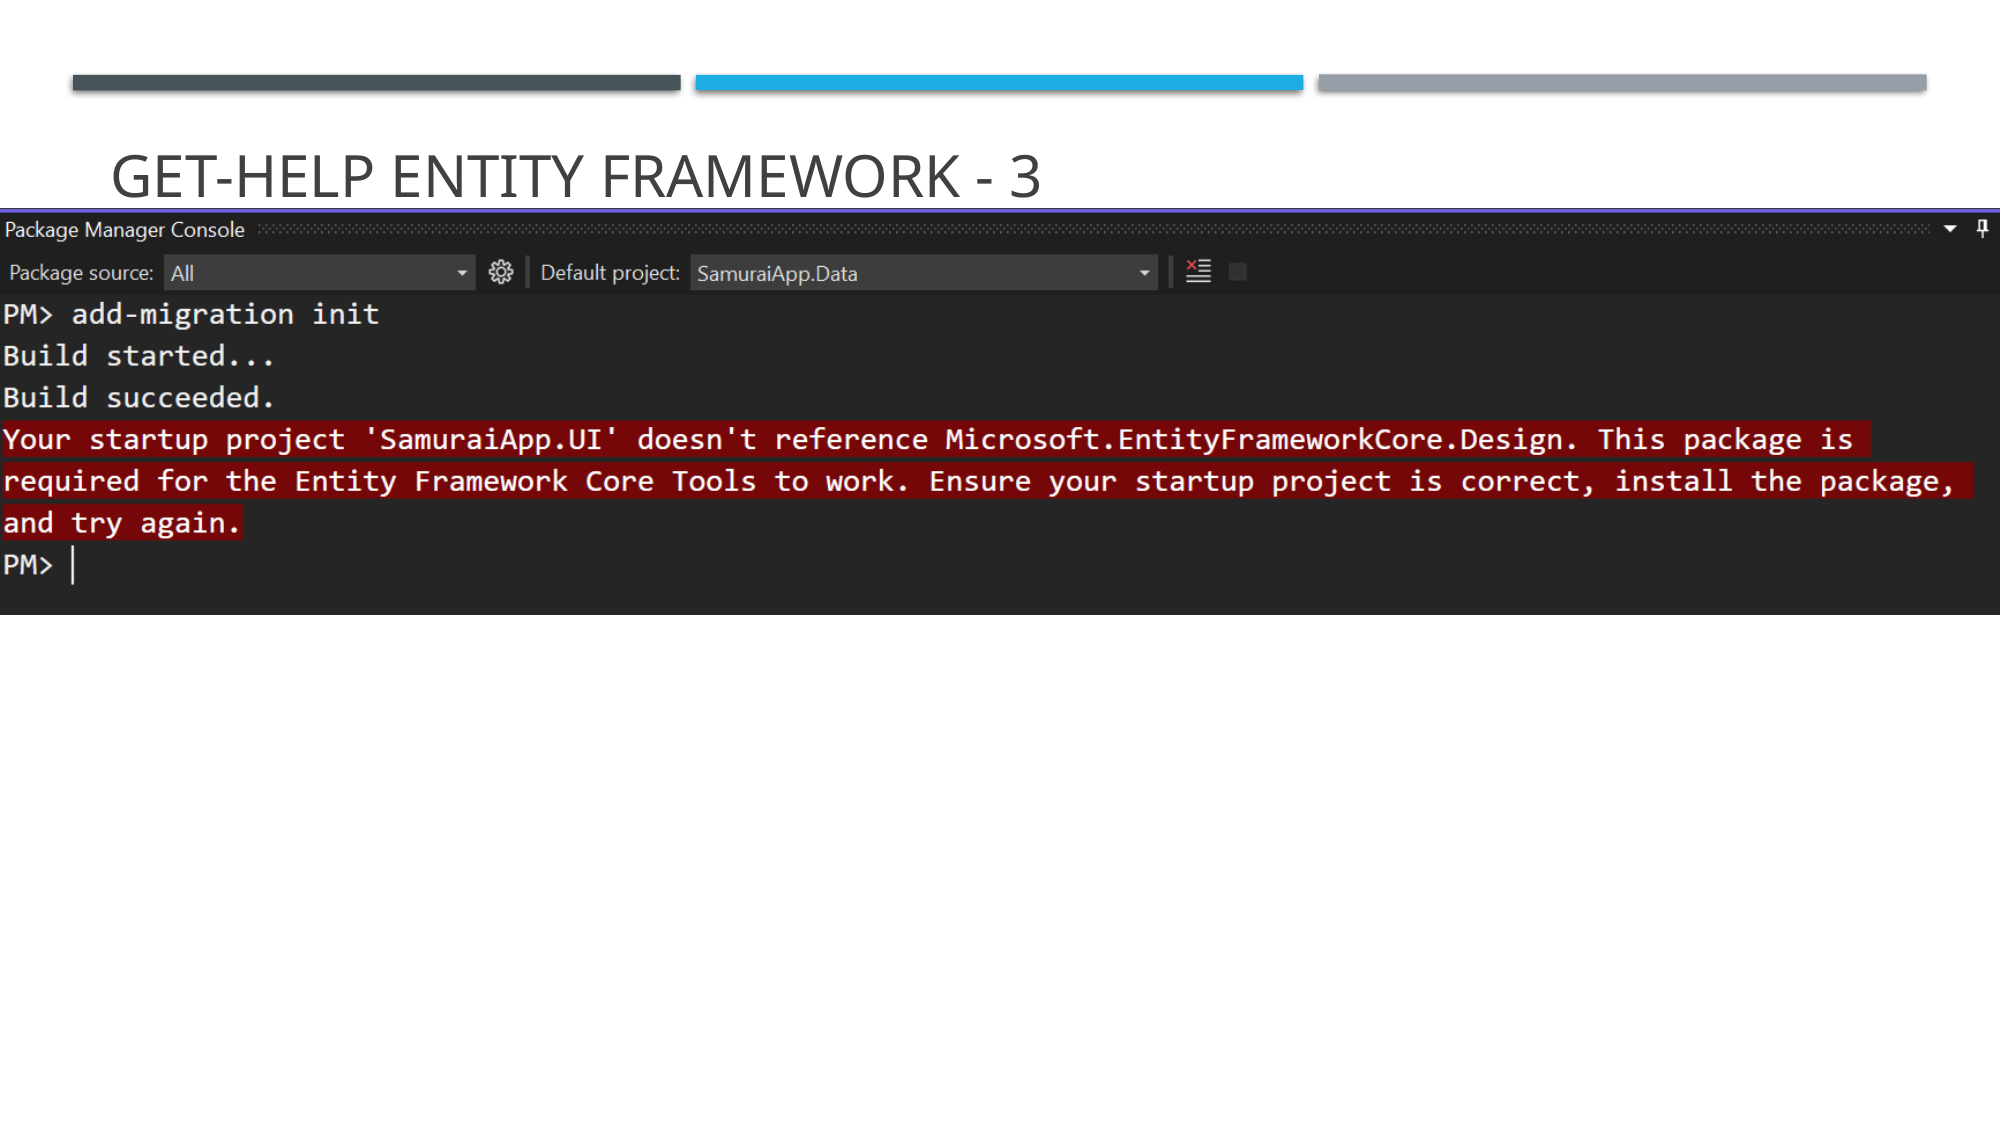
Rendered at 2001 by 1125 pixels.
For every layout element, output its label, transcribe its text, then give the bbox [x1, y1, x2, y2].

title Get-help entity Framework - 3 [95, 115, 1905, 205]
picture [0, 208, 2000, 615]
